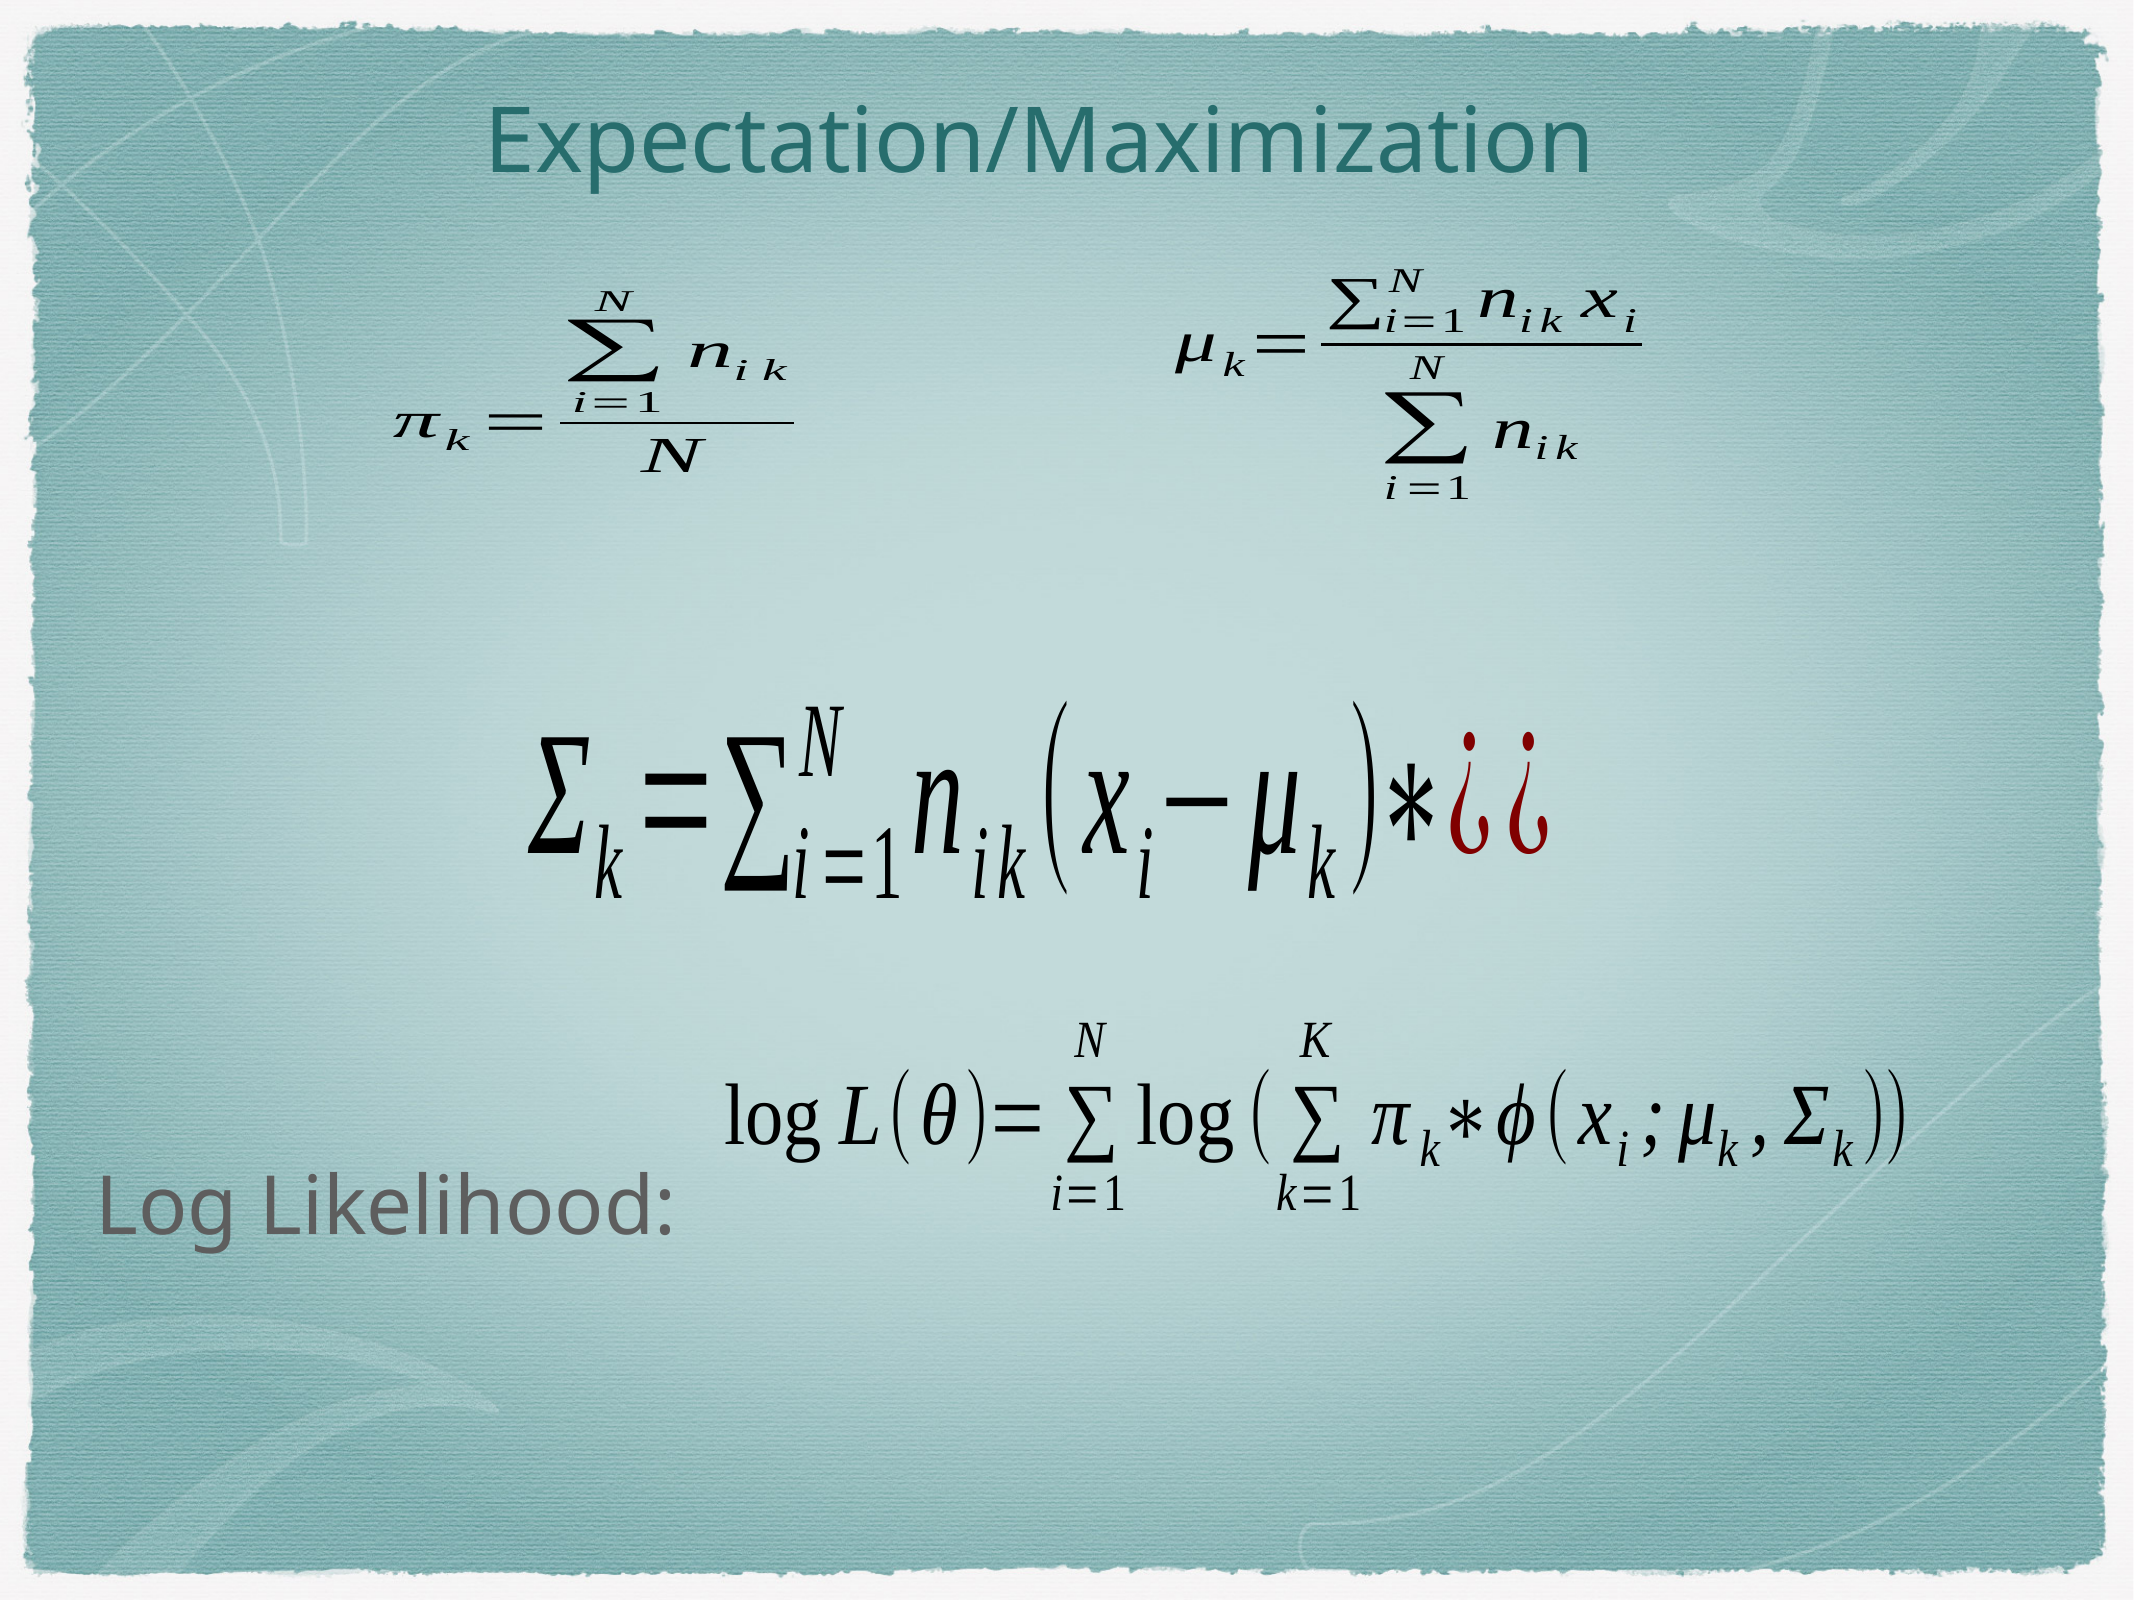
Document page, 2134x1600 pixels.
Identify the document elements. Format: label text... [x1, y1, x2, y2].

text_box [522, 676, 1558, 924]
text_box [724, 1008, 1913, 1046]
title Expectation/Maximization [160, 77, 1919, 200]
text_box Log Likelihood: [87, 1046, 1963, 1259]
text_box [1170, 259, 1647, 506]
picture [0, 0, 2134, 1600]
text_box [387, 282, 797, 483]
